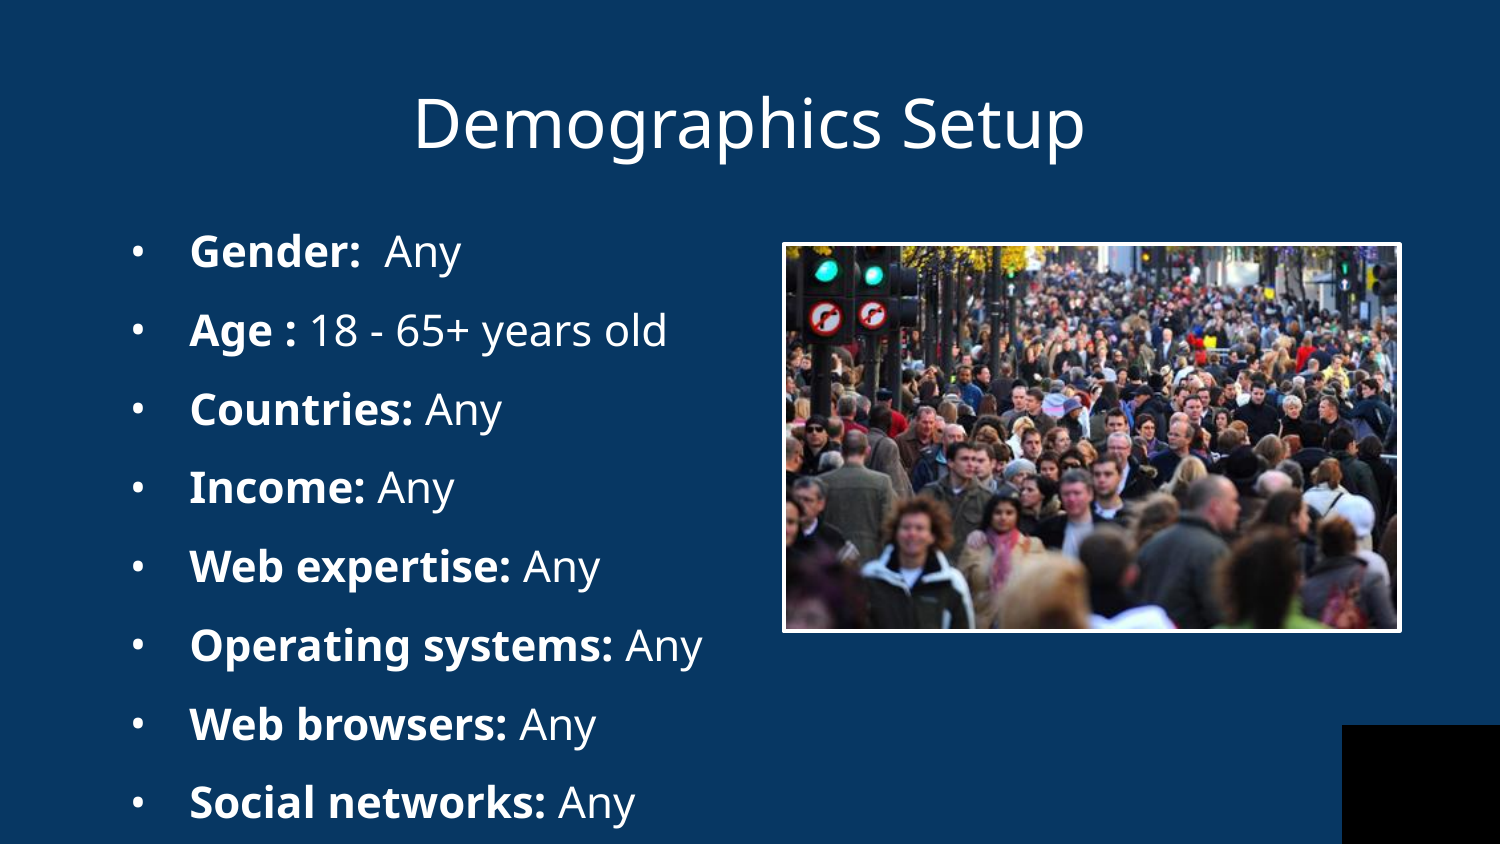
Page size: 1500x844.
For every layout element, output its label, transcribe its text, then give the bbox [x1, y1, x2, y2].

picture [1342, 725, 1500, 844]
picture [785, 246, 1398, 629]
title Demographics Setup [103, 44, 1397, 186]
list Gender: Any Age : 18 - 65+ years old Countries: Any Income: Any Web expertise: Any Operating systems: Any Web browsers: Any Social networks: Any [103, 186, 1467, 814]
